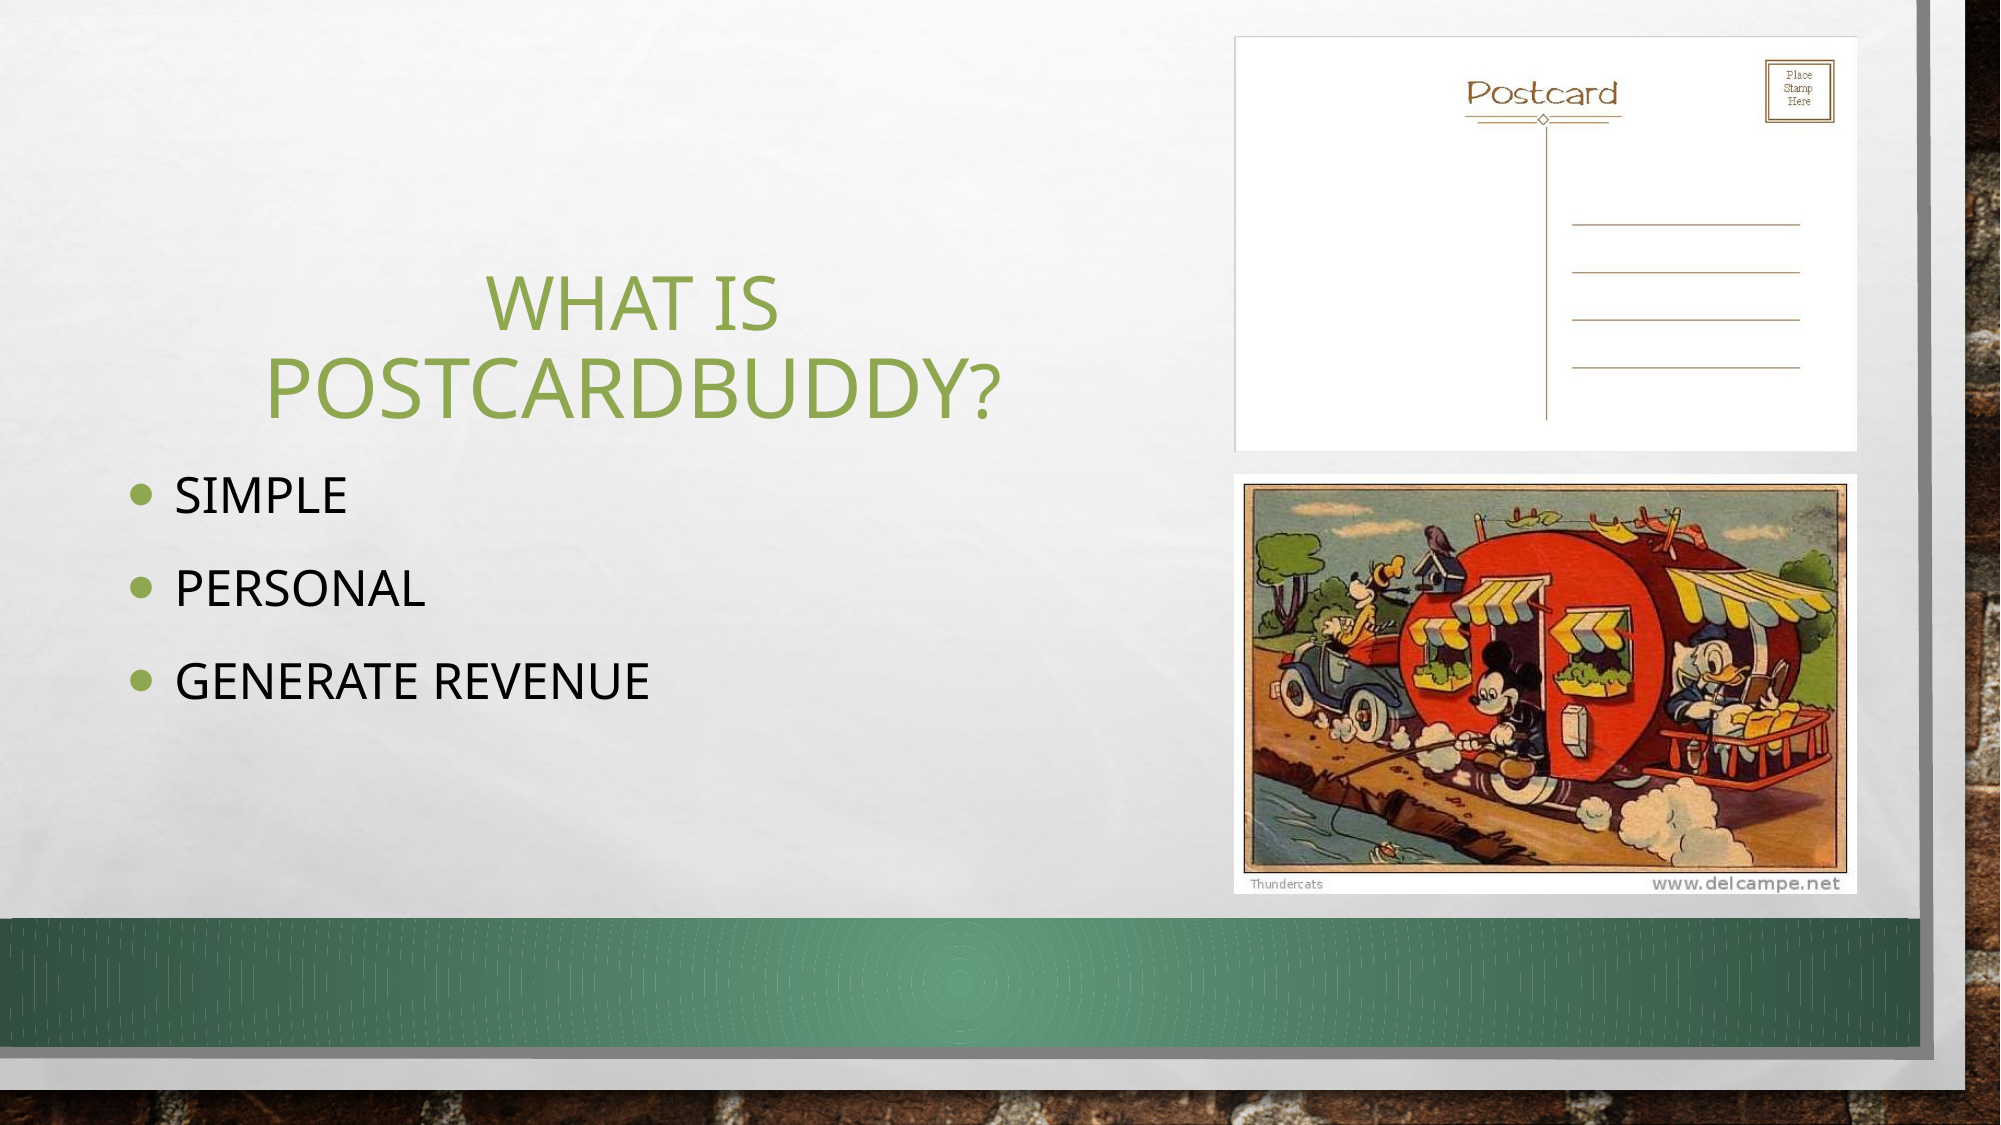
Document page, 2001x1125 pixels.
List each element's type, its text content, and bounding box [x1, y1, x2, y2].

list Simple Personal Generate revenue [112, 444, 1154, 832]
picture [1233, 36, 1857, 453]
title What is postcardbuddy? [112, 112, 1154, 444]
picture [0, 0, 2000, 1125]
picture [1233, 474, 1857, 894]
